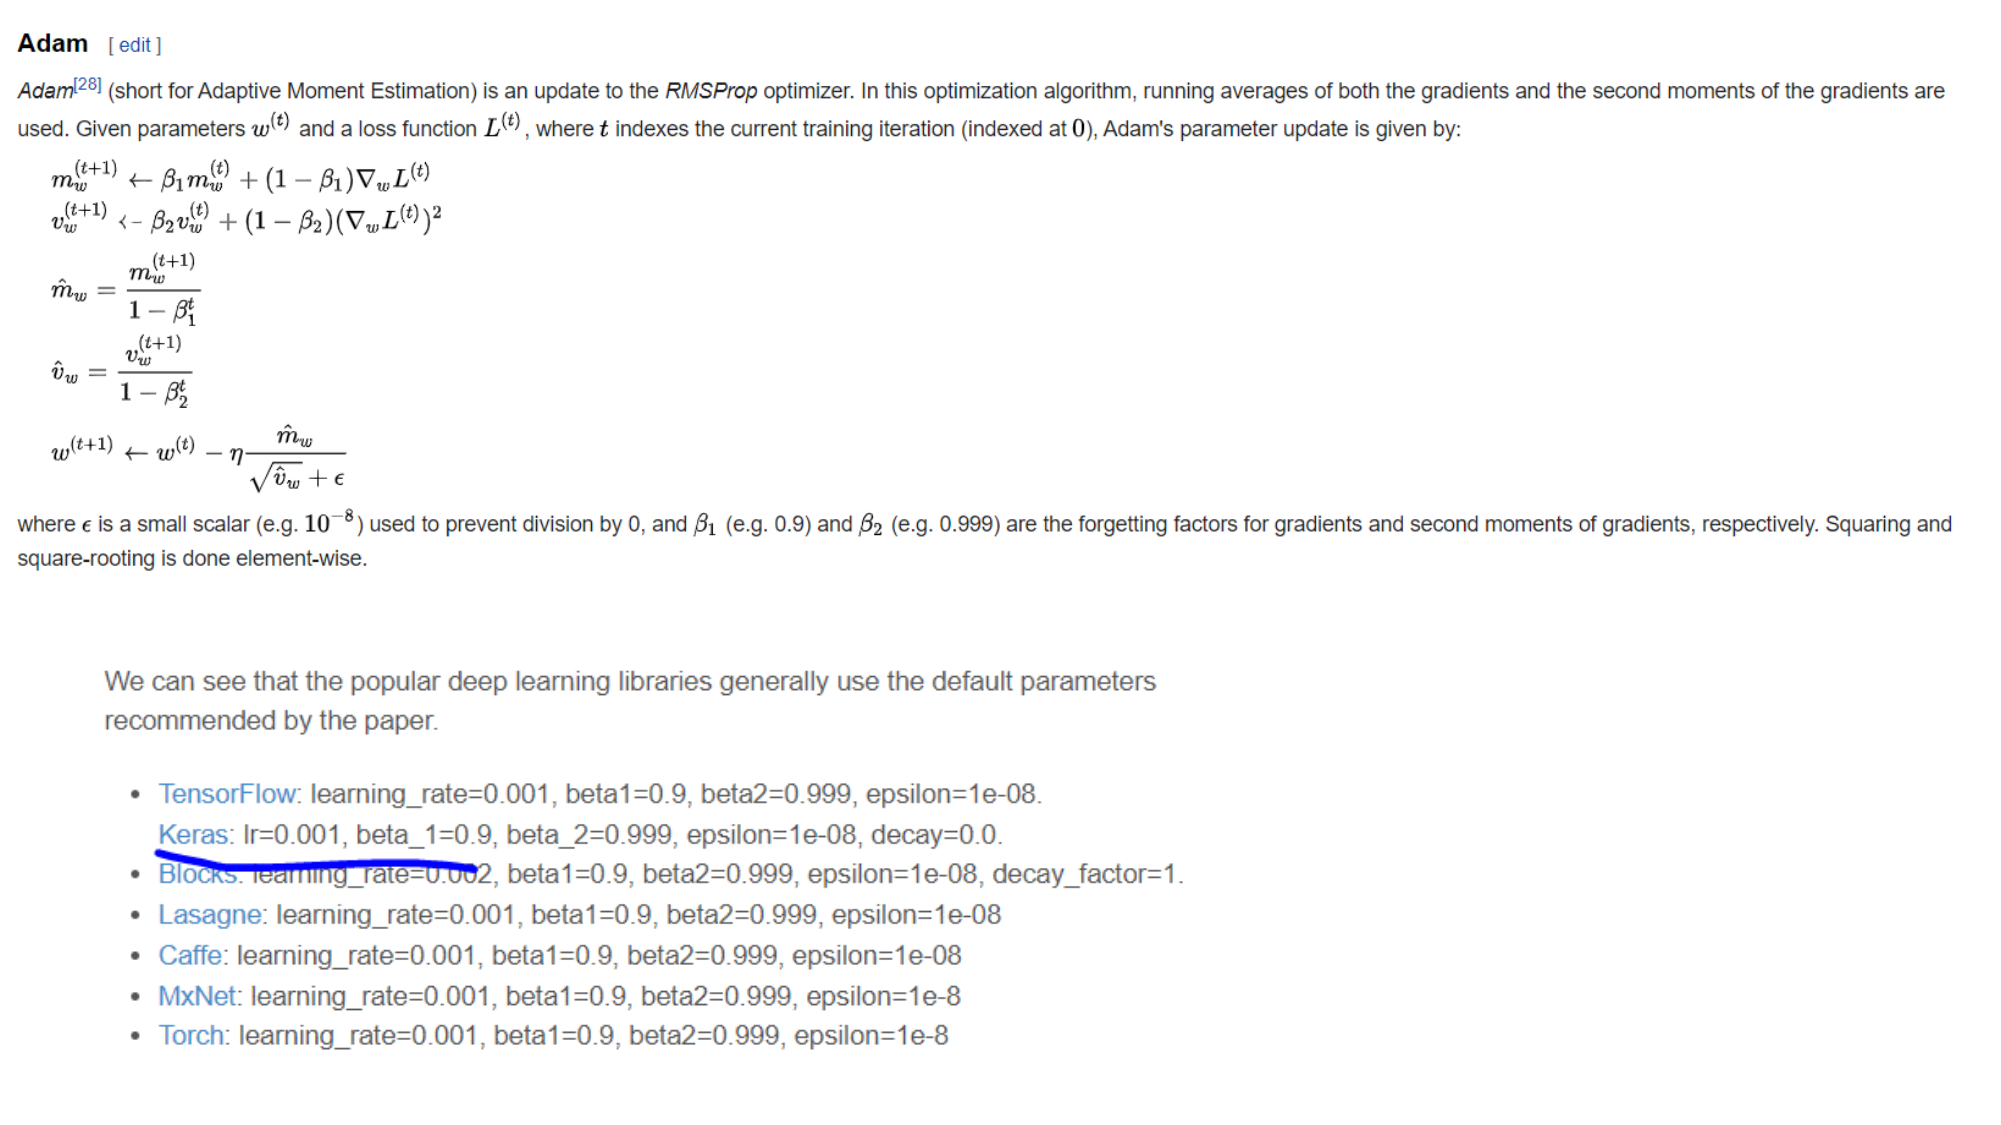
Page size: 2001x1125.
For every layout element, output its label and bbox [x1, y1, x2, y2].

picture [0, 14, 2000, 594]
picture [32, 632, 1225, 1071]
